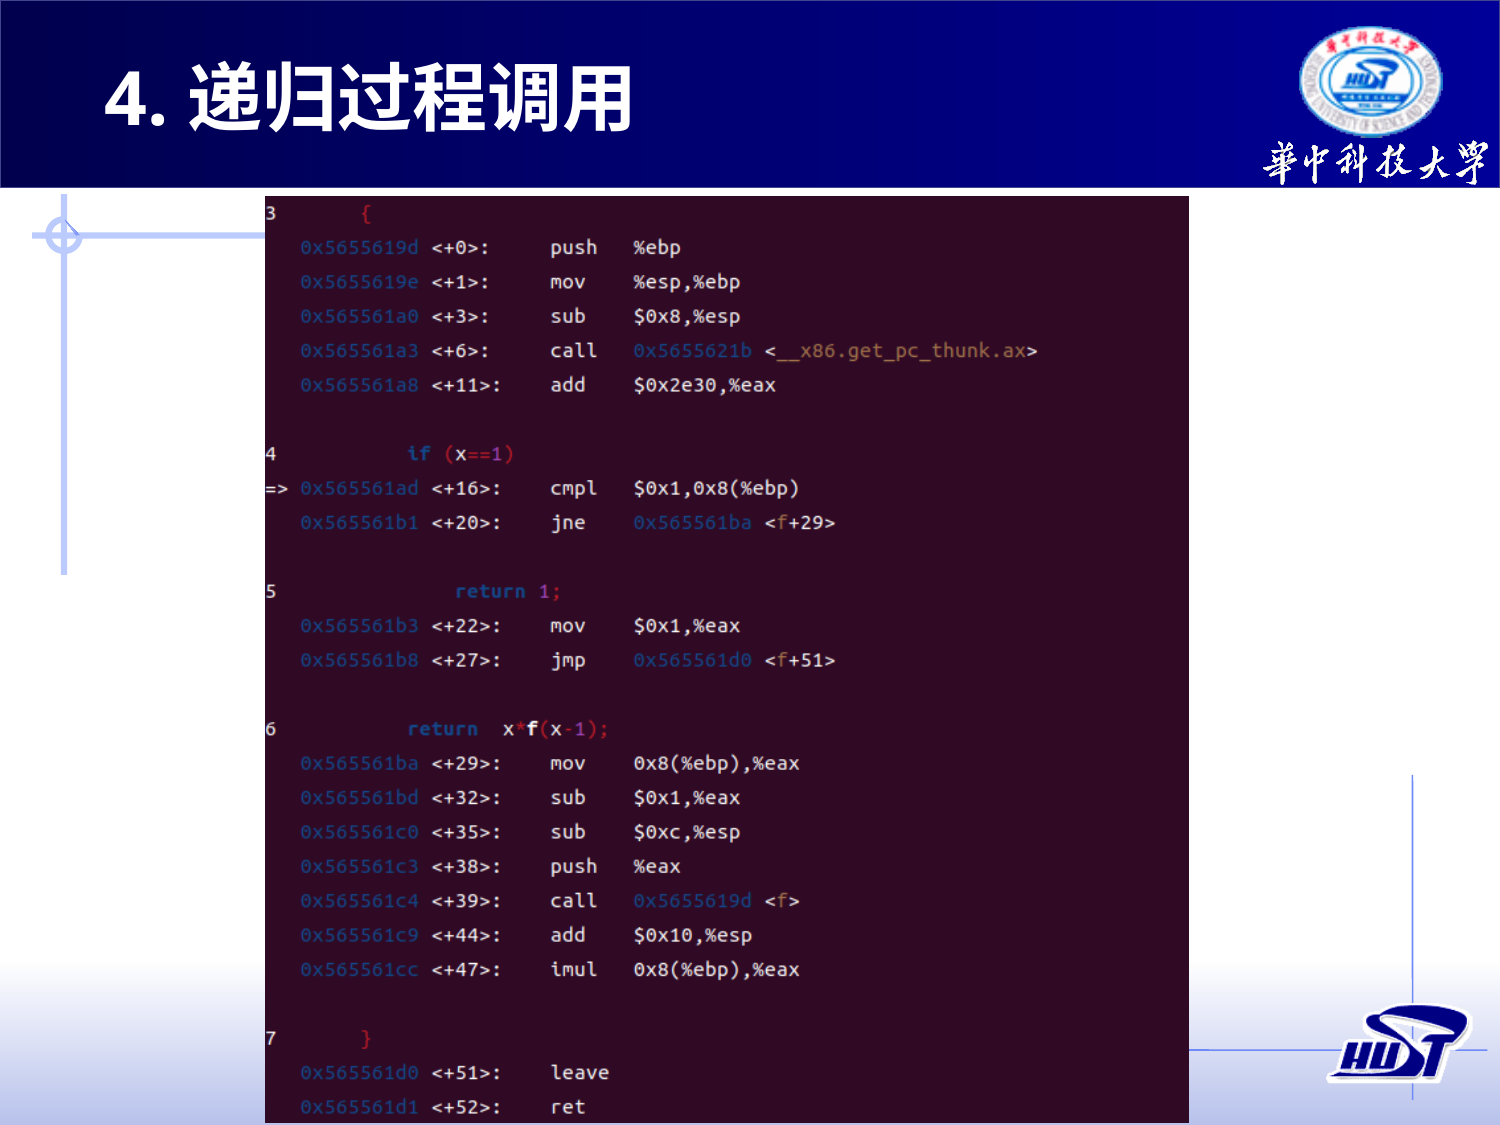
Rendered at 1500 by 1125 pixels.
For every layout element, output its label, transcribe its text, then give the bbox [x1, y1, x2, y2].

picture [1299, 26, 1443, 138]
picture [265, 196, 1190, 1123]
text_box 4.递归过程调用 [89, 42, 1308, 148]
picture [1262, 140, 1488, 185]
